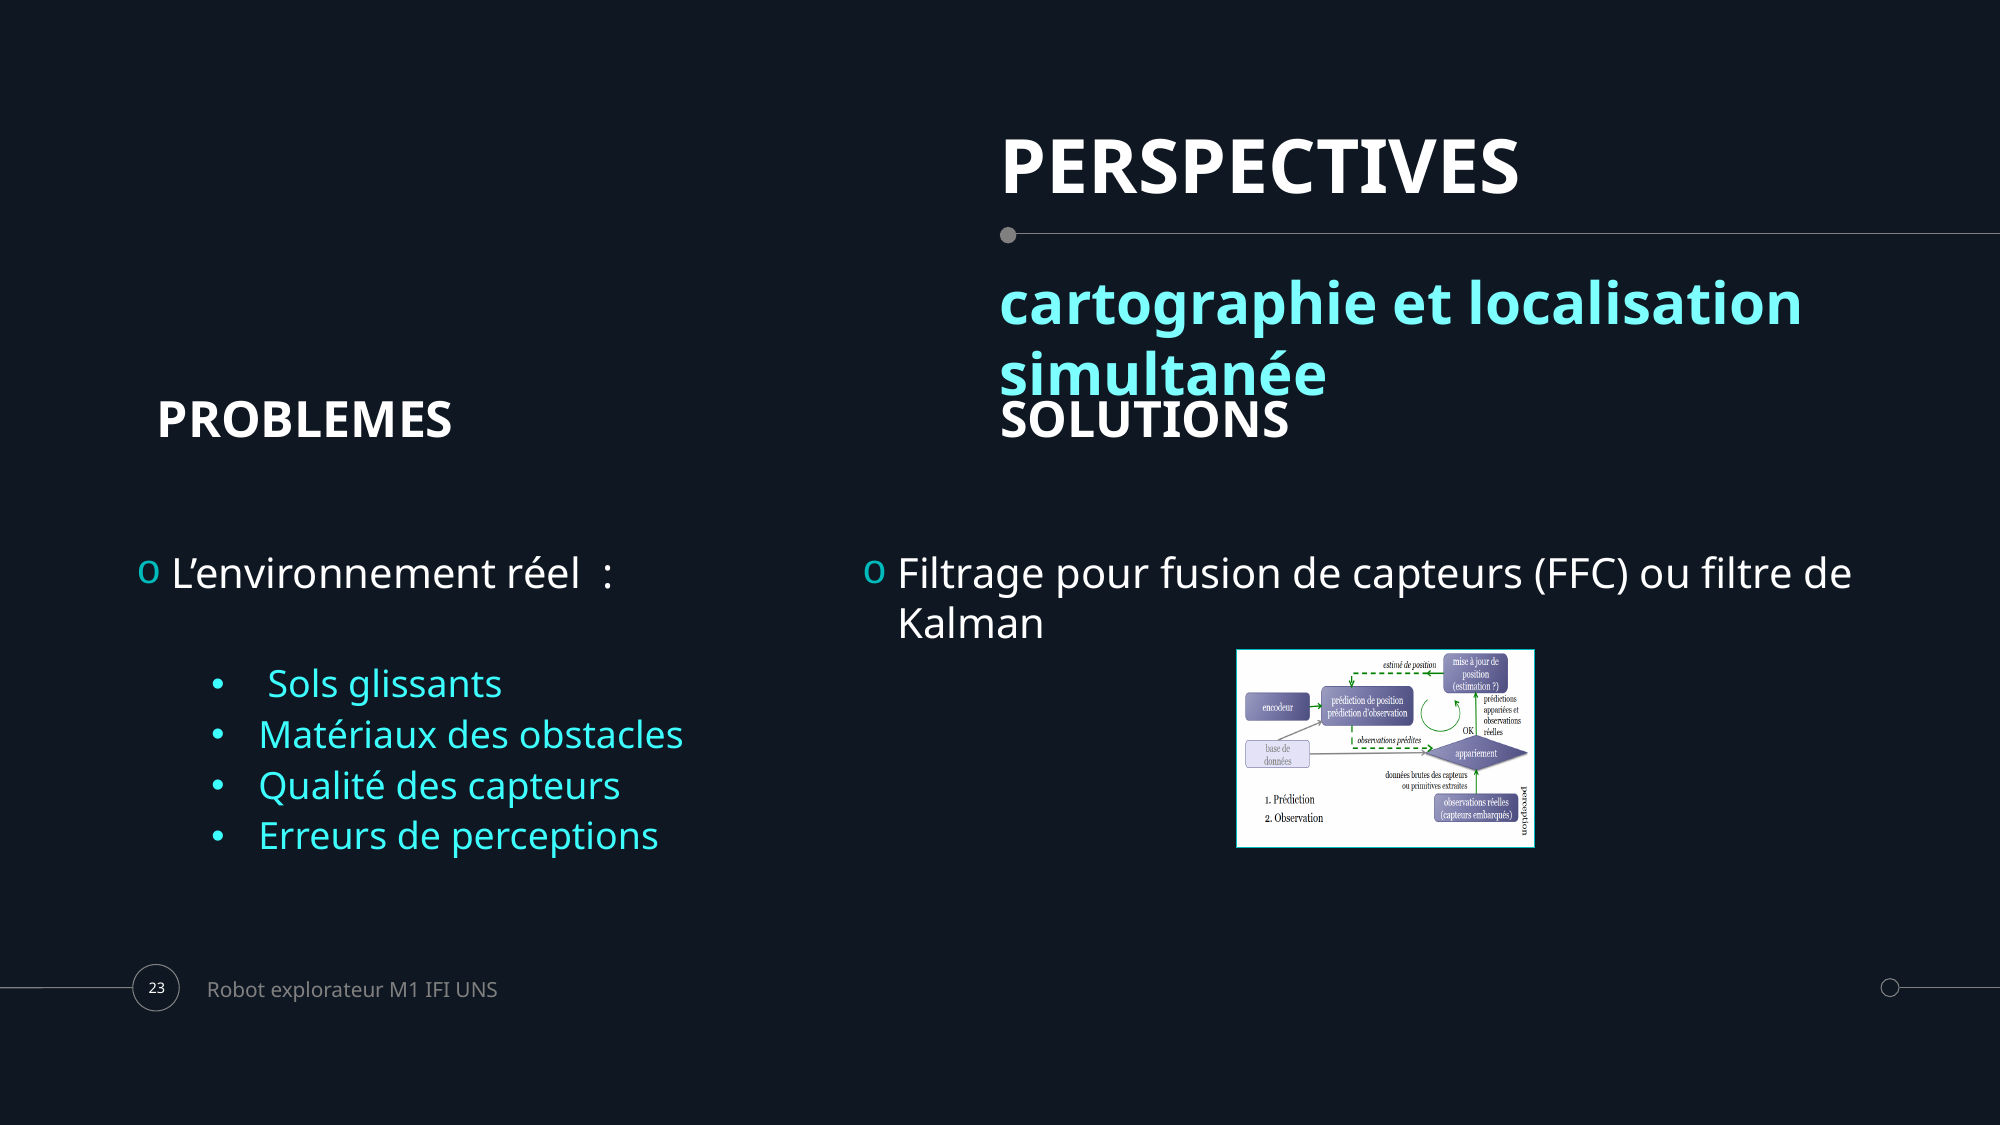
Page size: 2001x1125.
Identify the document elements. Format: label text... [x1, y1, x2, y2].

list cartographie et localisation simultanée [999, 266, 1941, 428]
list L’environnement réel : Sols glissants Matériaux des obstacles Qualité des capteurs Erreurs de perceptions [136, 547, 862, 917]
list Filtrage pour fusion de capteurs (FFC) ou filtre de Kalman [862, 547, 1964, 917]
title PERSPECTIVES [999, 116, 1872, 210]
slide_number 23 [127, 964, 186, 1014]
footer Robot explorateur M1 IFI UNS [191, 964, 671, 1014]
picture [1236, 649, 1535, 848]
list SOLUTIONS [1000, 364, 1479, 507]
list PROBLEMES [156, 364, 636, 507]
